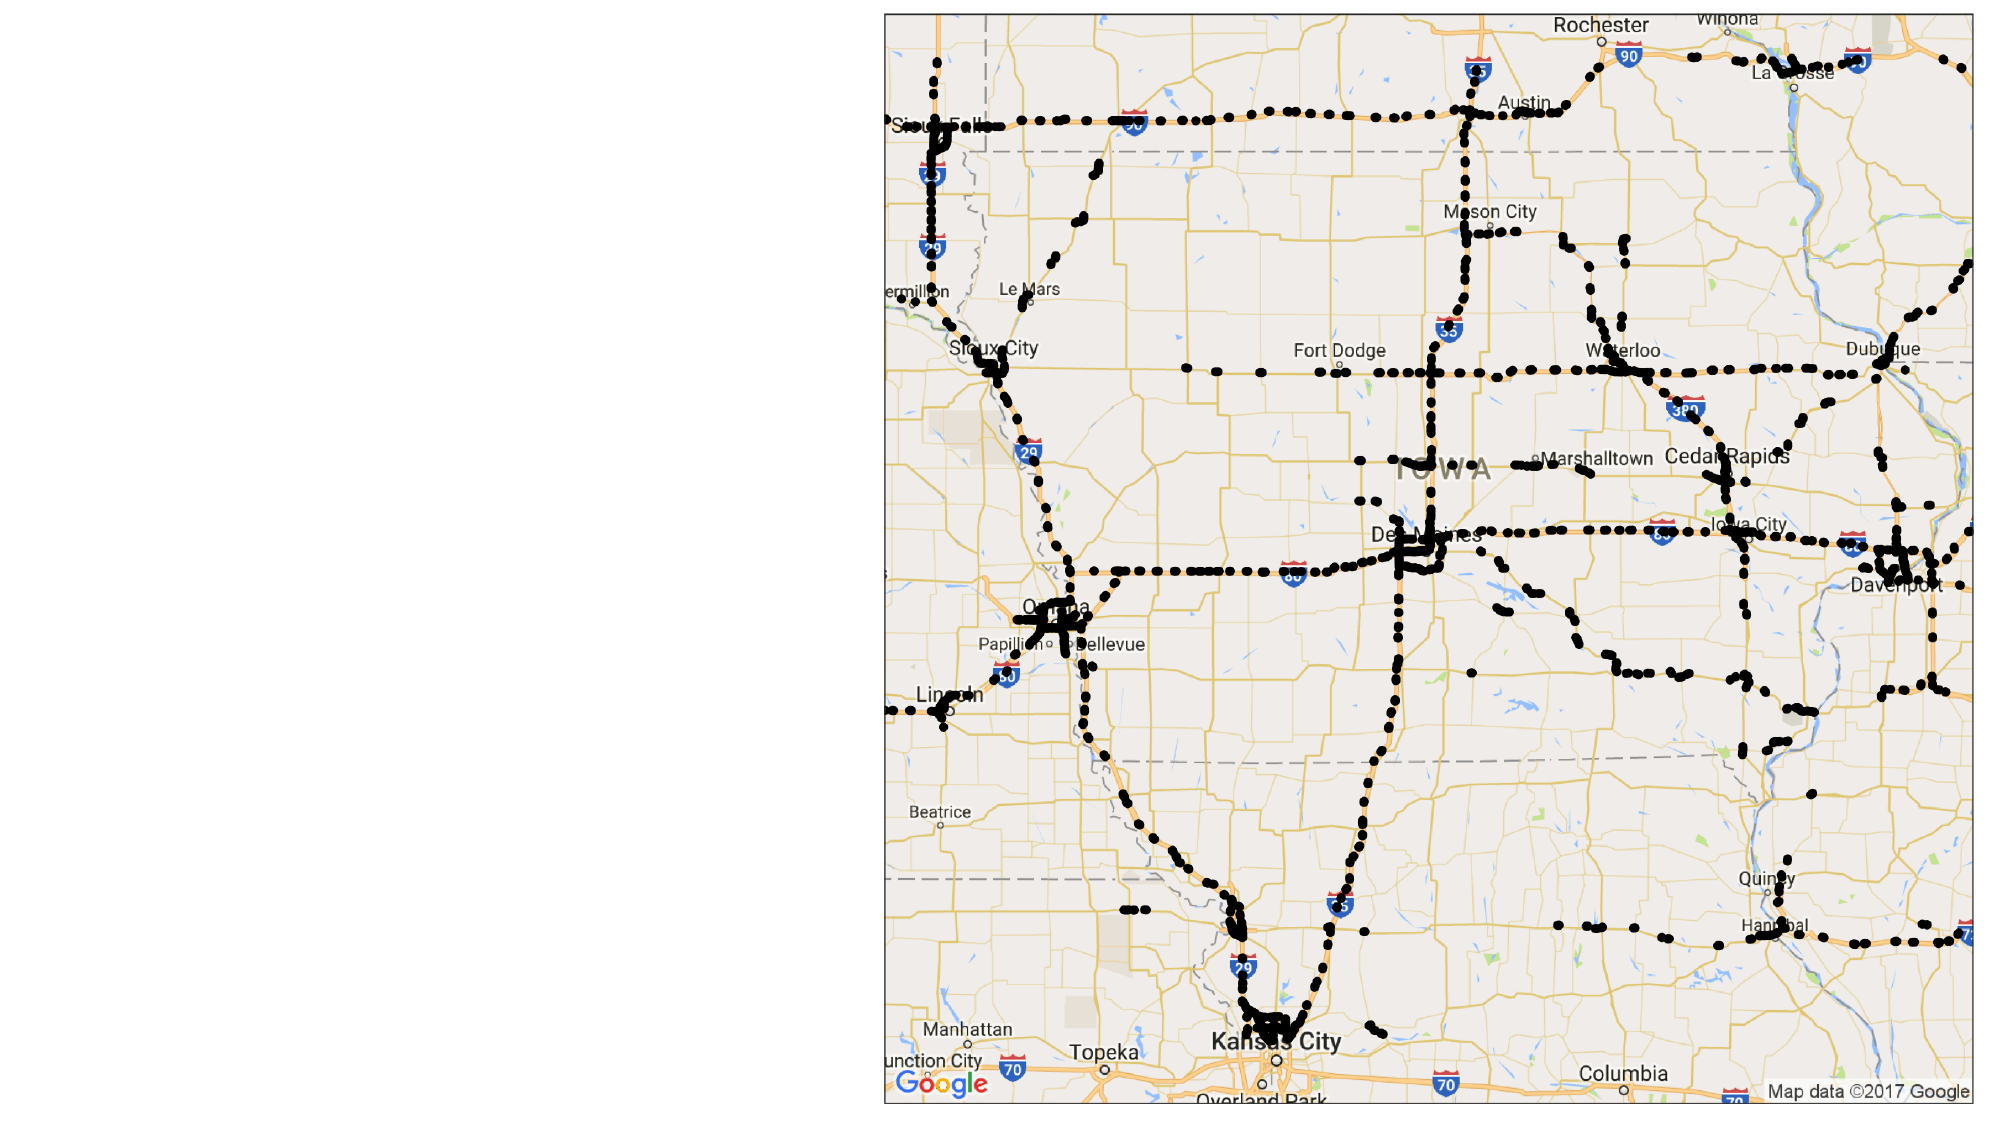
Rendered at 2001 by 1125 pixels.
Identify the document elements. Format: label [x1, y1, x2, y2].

picture [674, 0, 2000, 1125]
